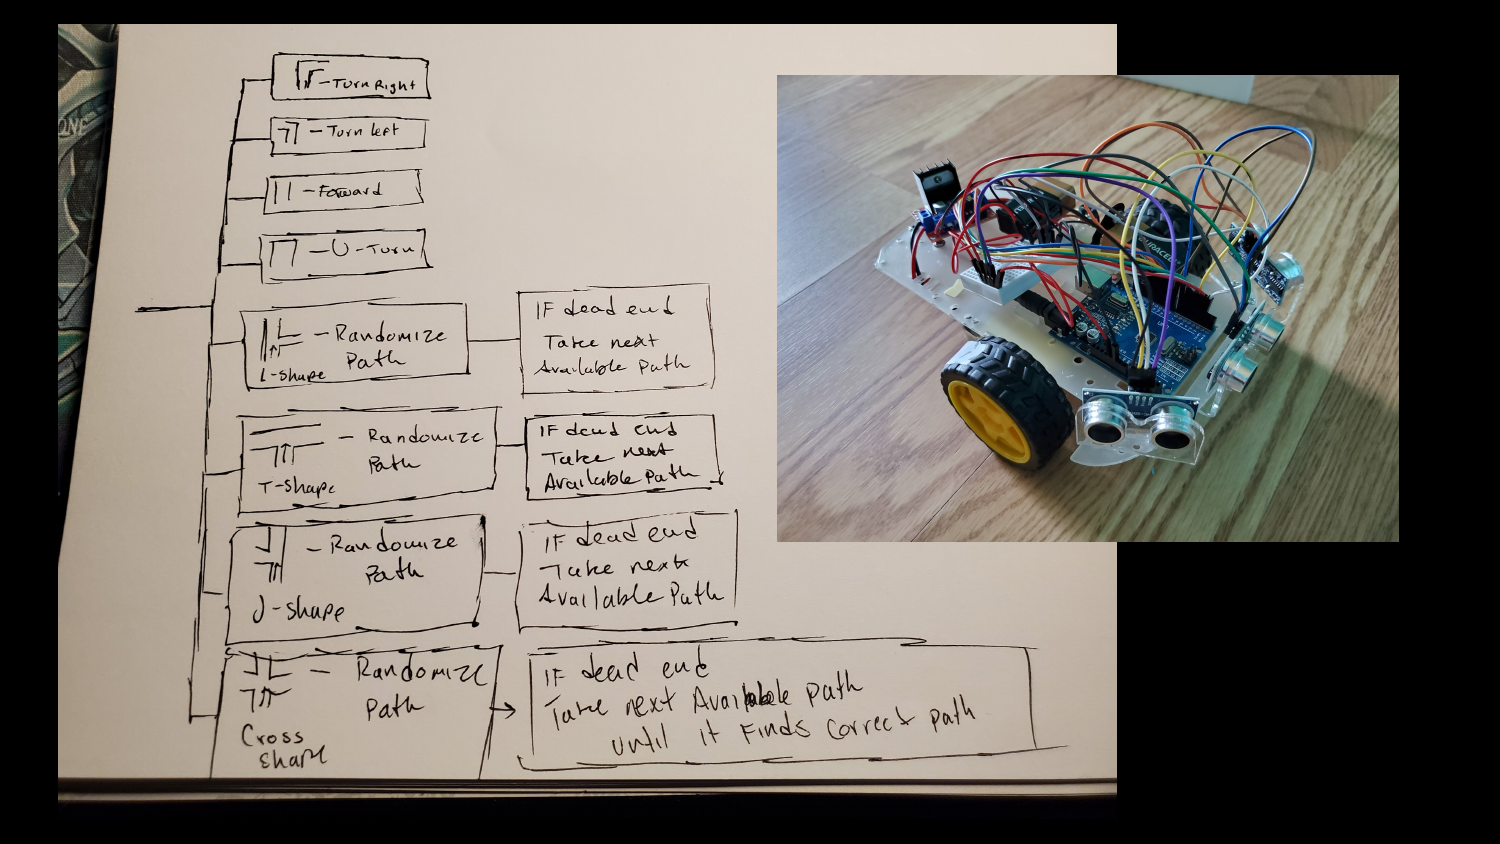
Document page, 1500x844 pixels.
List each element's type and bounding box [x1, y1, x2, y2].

picture [57, 24, 1399, 819]
